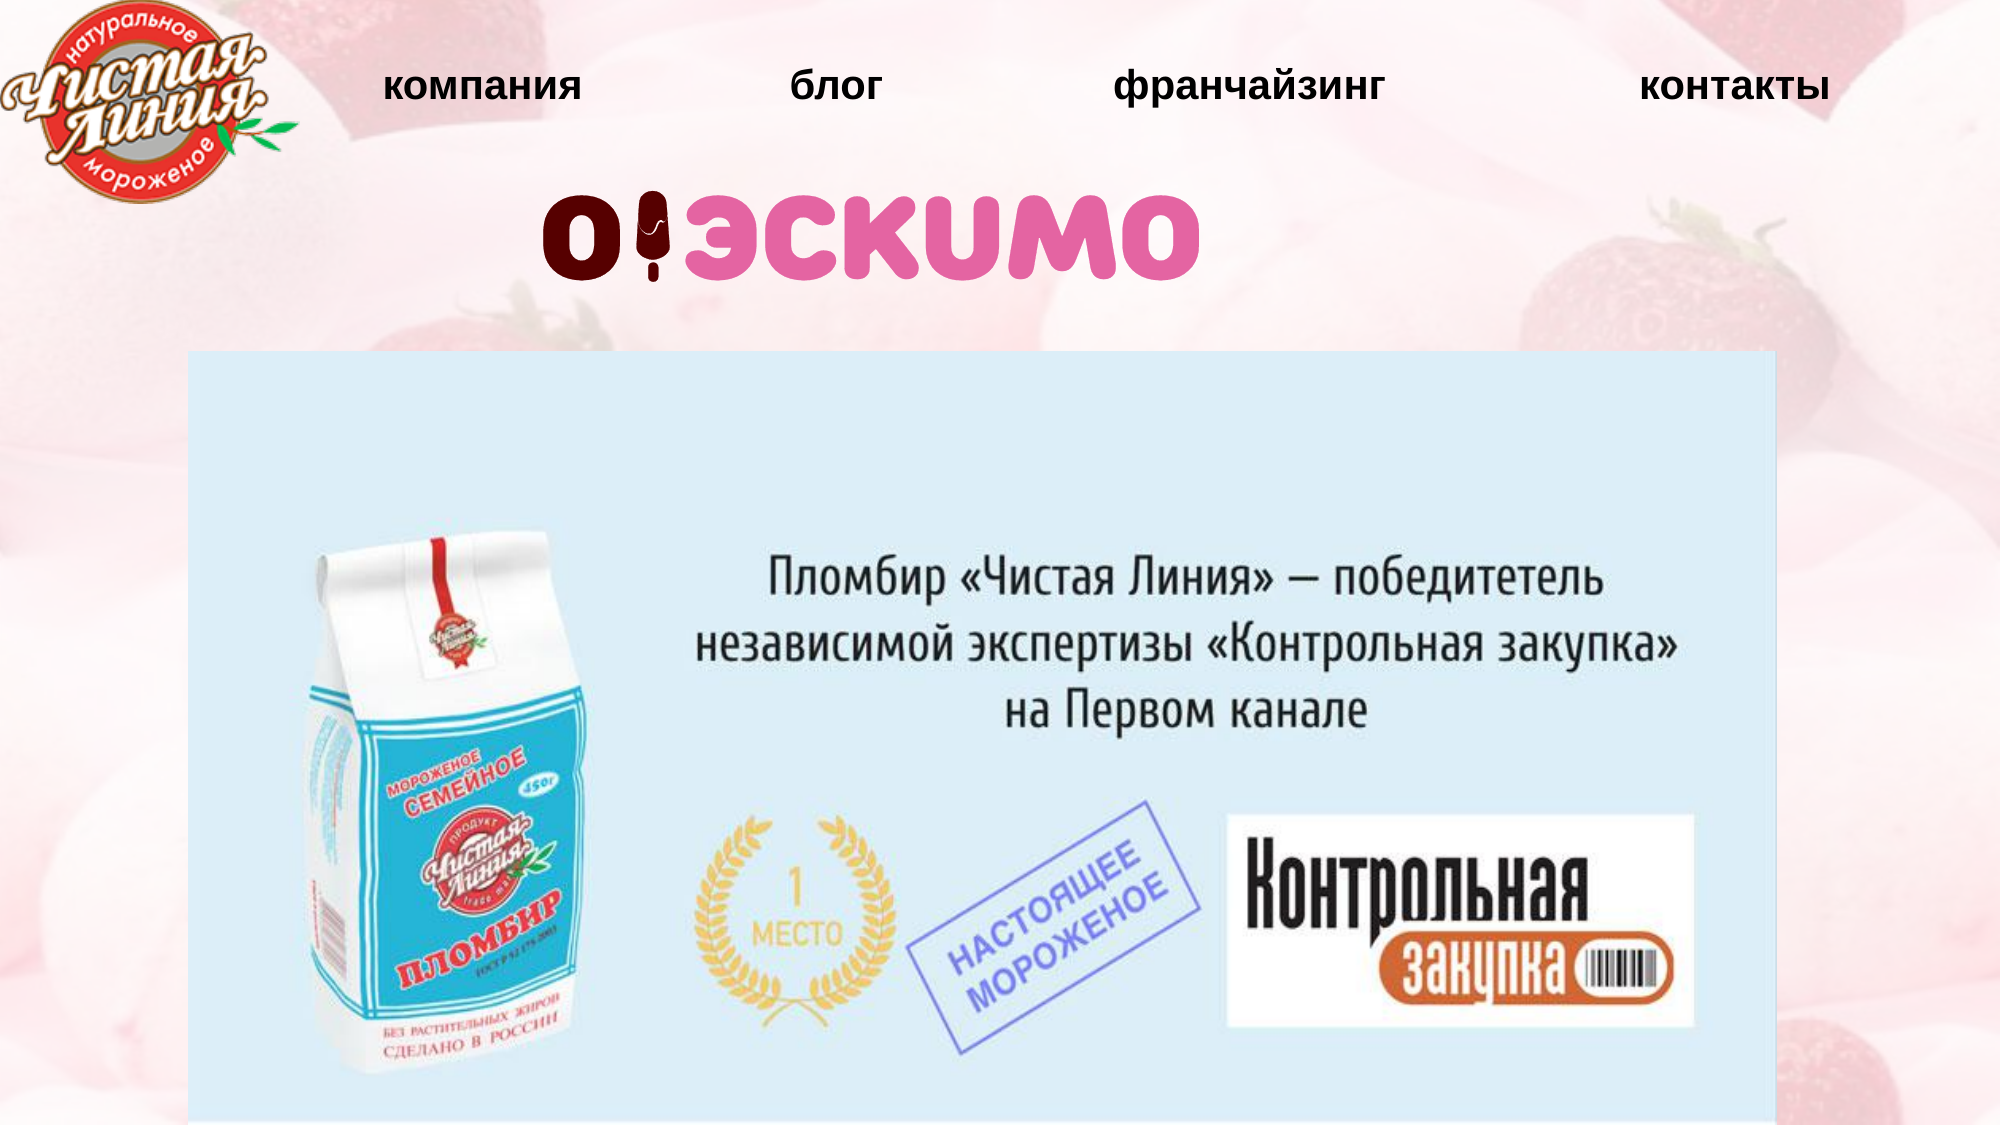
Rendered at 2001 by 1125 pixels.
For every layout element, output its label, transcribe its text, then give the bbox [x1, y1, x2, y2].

picture [187, 351, 1777, 1125]
picture [541, 190, 1200, 283]
subtitle [24, 213, 1980, 1096]
title компания блог франчайзинг контакты [300, 14, 2000, 116]
picture [0, 0, 300, 204]
